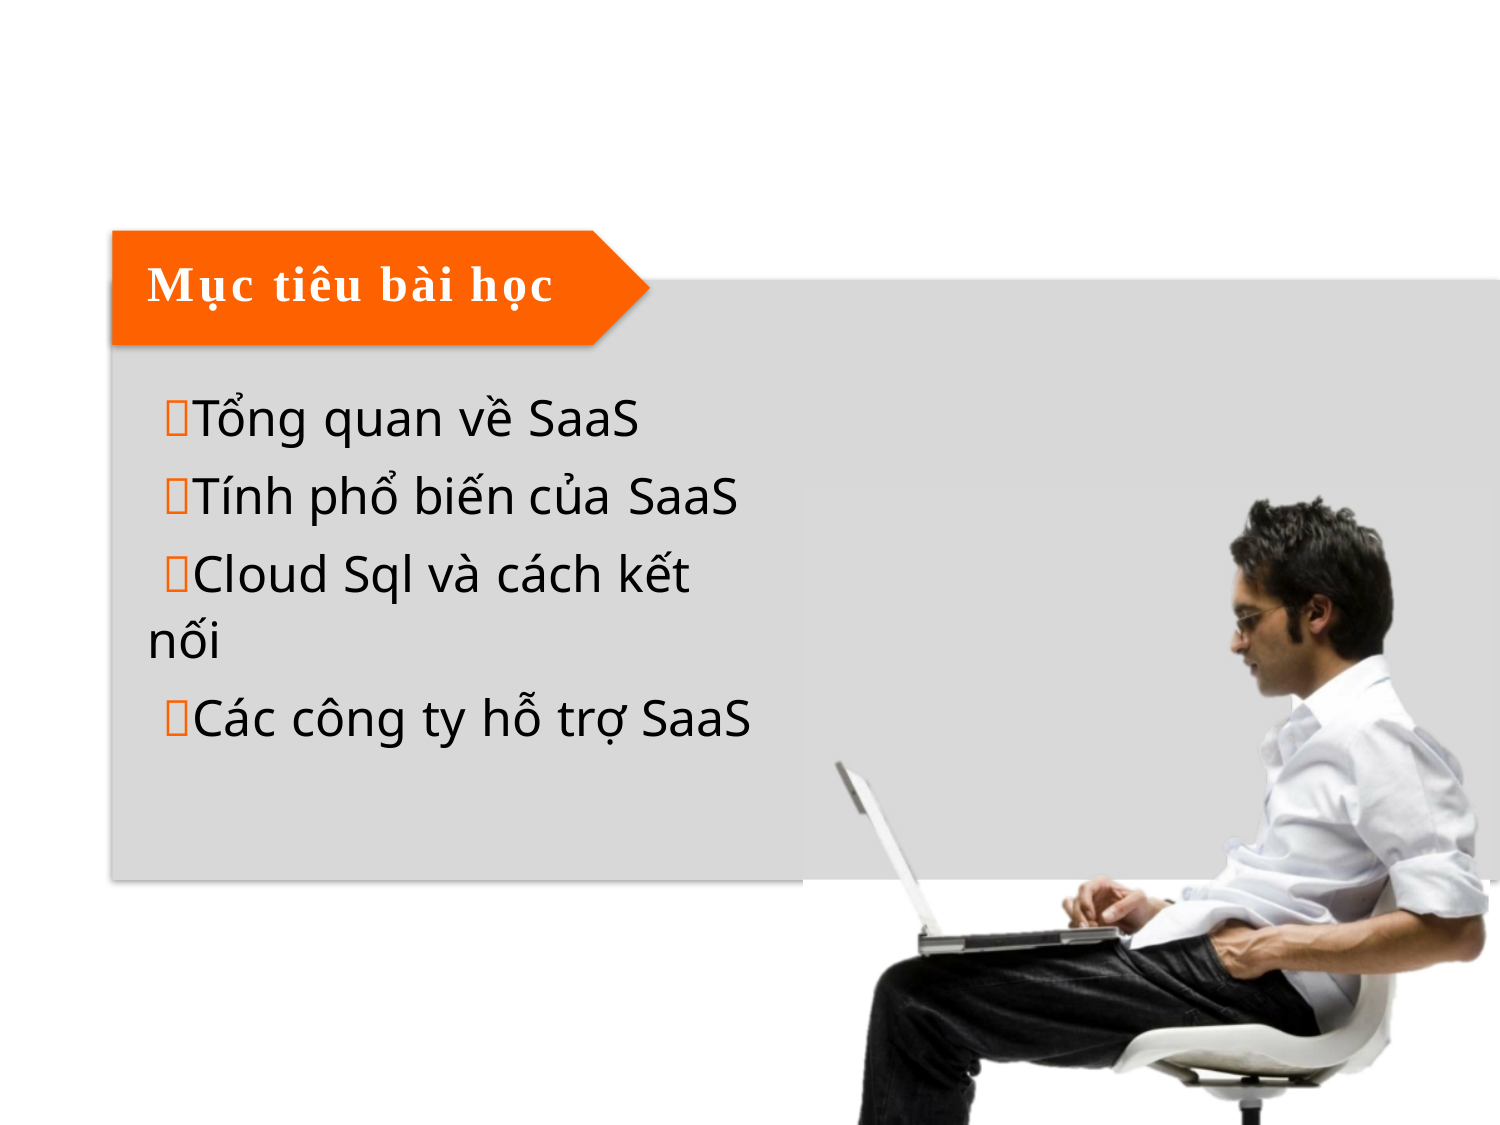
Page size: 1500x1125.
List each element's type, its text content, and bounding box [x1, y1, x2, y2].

text_box [110, 228, 617, 348]
picture [803, 482, 1491, 1125]
text_box Mục tiêu bài học Tổng quan về SaaS Tính phổ biến của SaaS Cloud Sql và cách kết nối Các công ty hỗ trợ SaaS [147, 251, 757, 746]
text_box [110, 278, 1500, 882]
